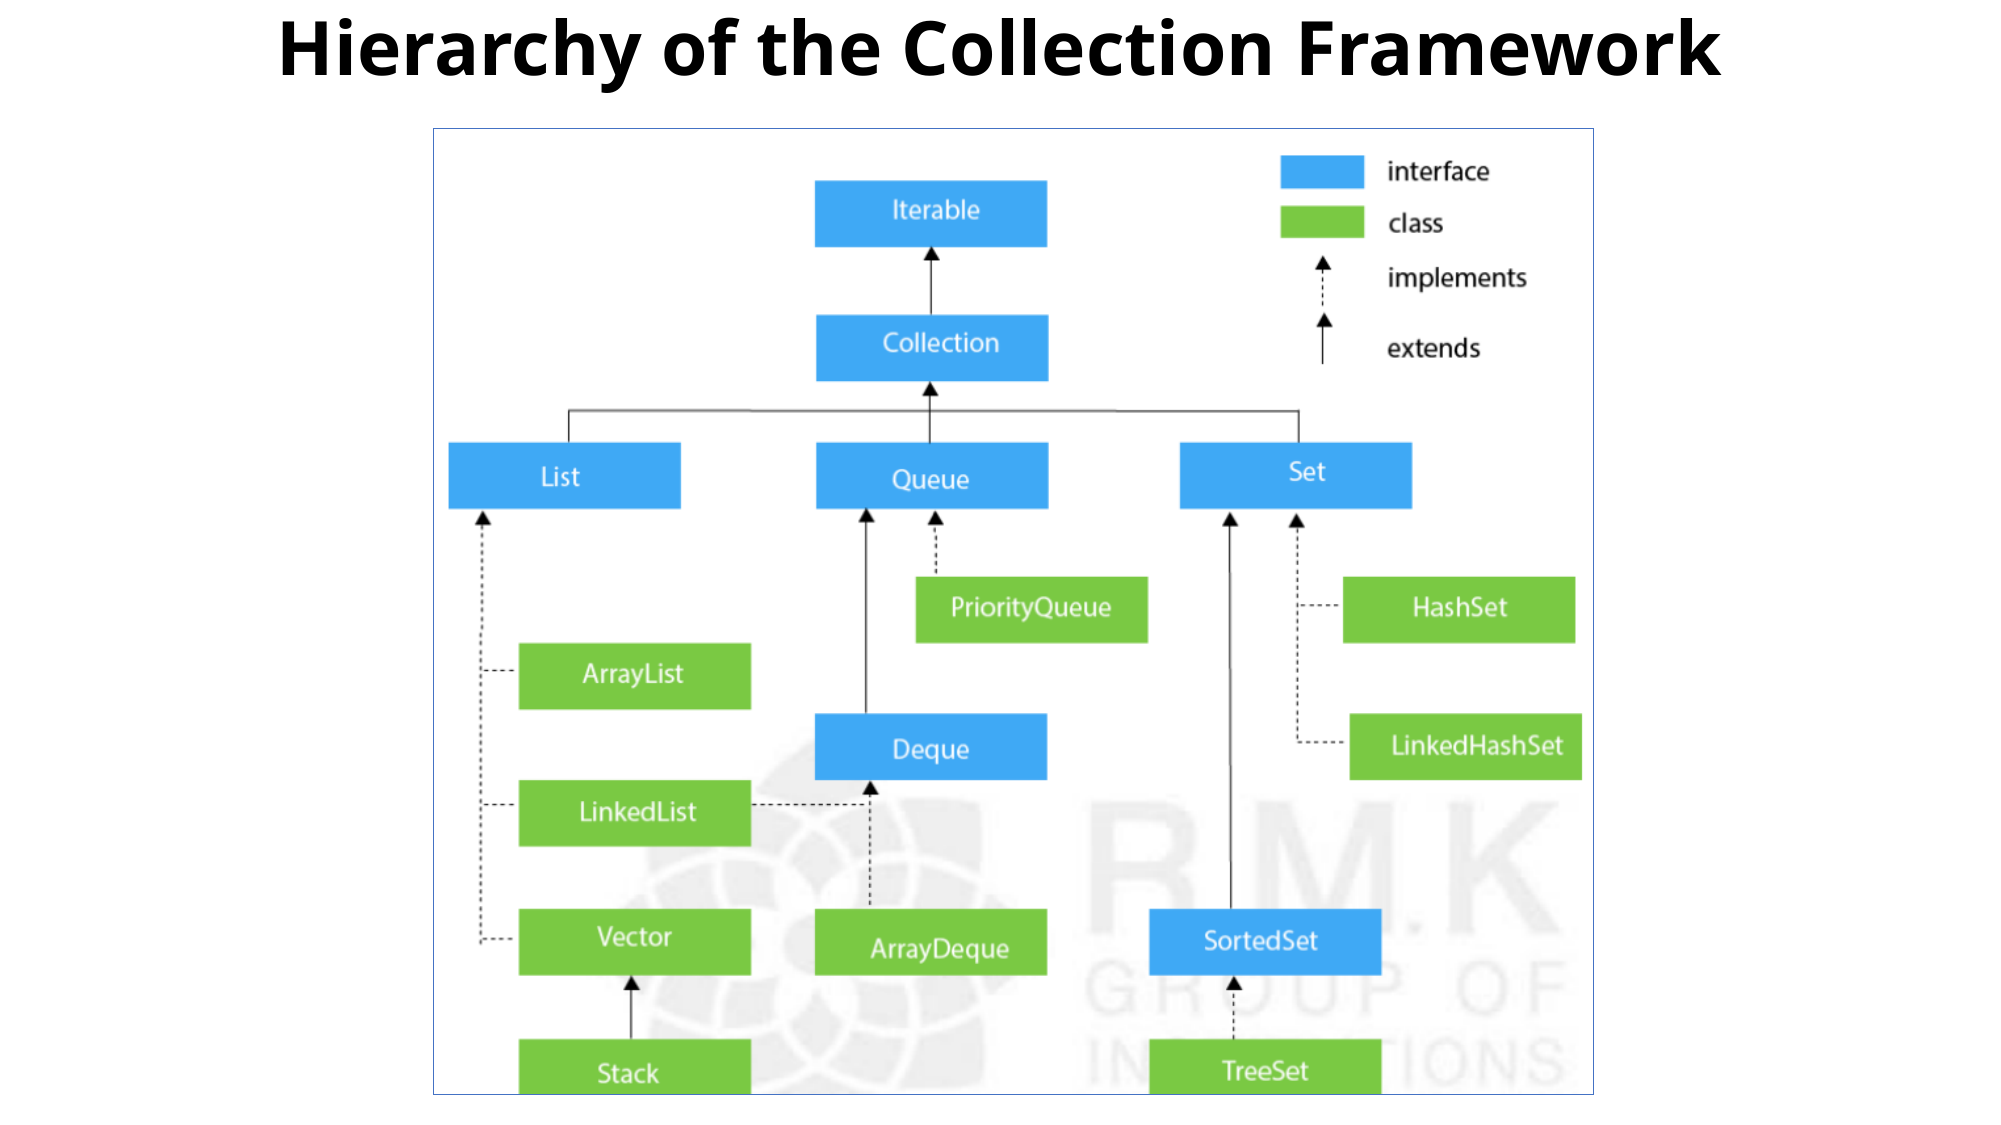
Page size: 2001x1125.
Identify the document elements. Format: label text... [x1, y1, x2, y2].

title Hierarchy of the Collection Framework [137, 12, 1863, 90]
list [433, 128, 1594, 1095]
